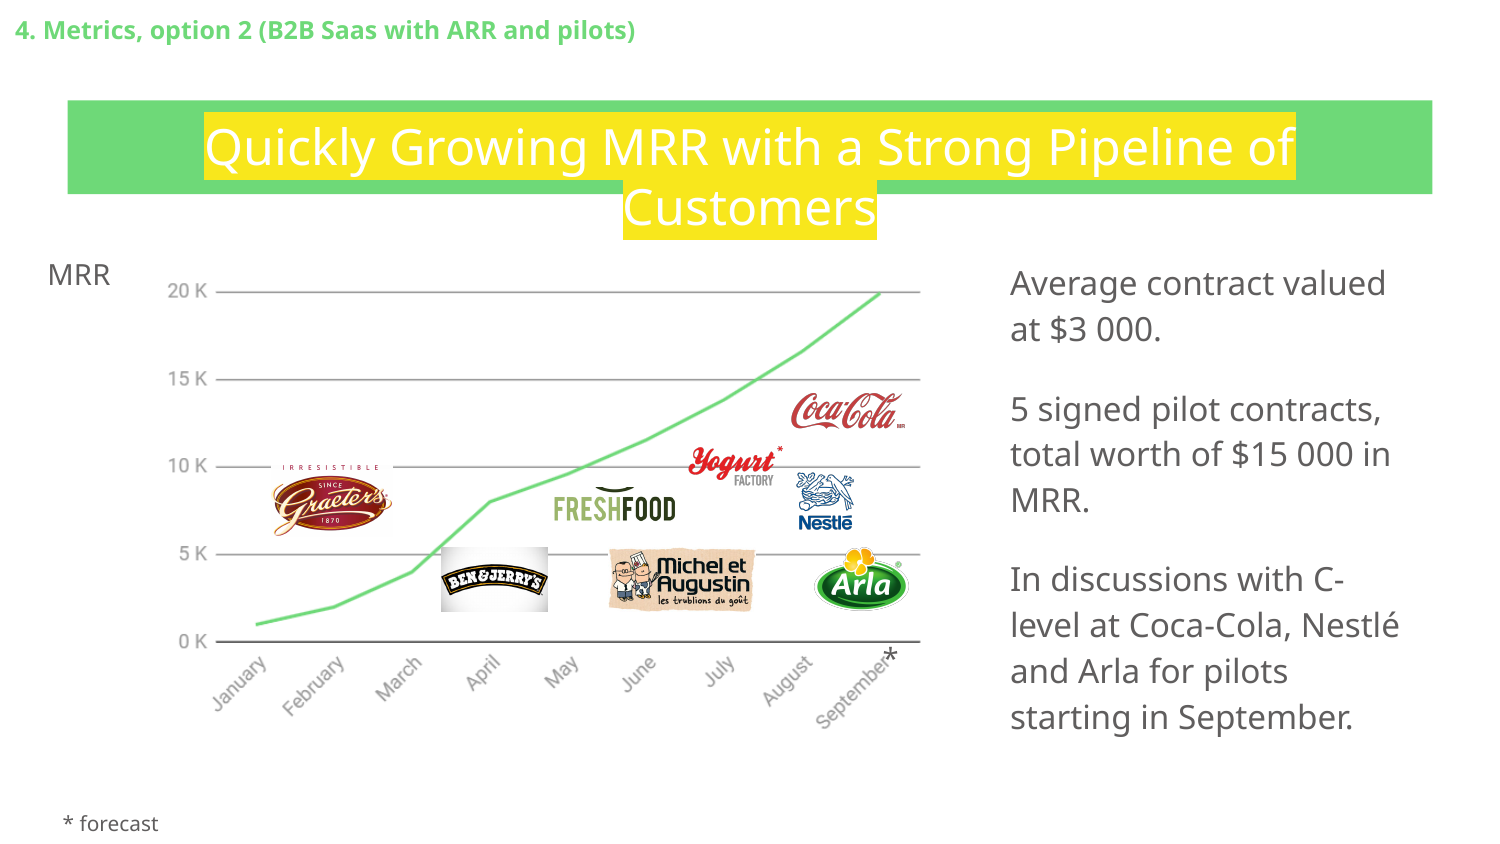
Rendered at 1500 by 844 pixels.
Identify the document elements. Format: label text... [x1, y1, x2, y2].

text_box * forecast [47, 795, 181, 844]
text_box MRR [32, 241, 127, 295]
list Average contract valued at $3 000. 5 signed pilot contracts, total worth of $15 000 in MRR. In discussions with C-level at Coca-Cola, Nestlé and Arla for pilots starting in September. [994, 241, 1417, 768]
title Quickly Growing MRR with a Strong Pipeline of Customers [67, 100, 1433, 195]
picture [145, 258, 939, 744]
text_box 4. Metrics, option 2 (B2B Saas with ARR and pilots) [0, 0, 764, 72]
